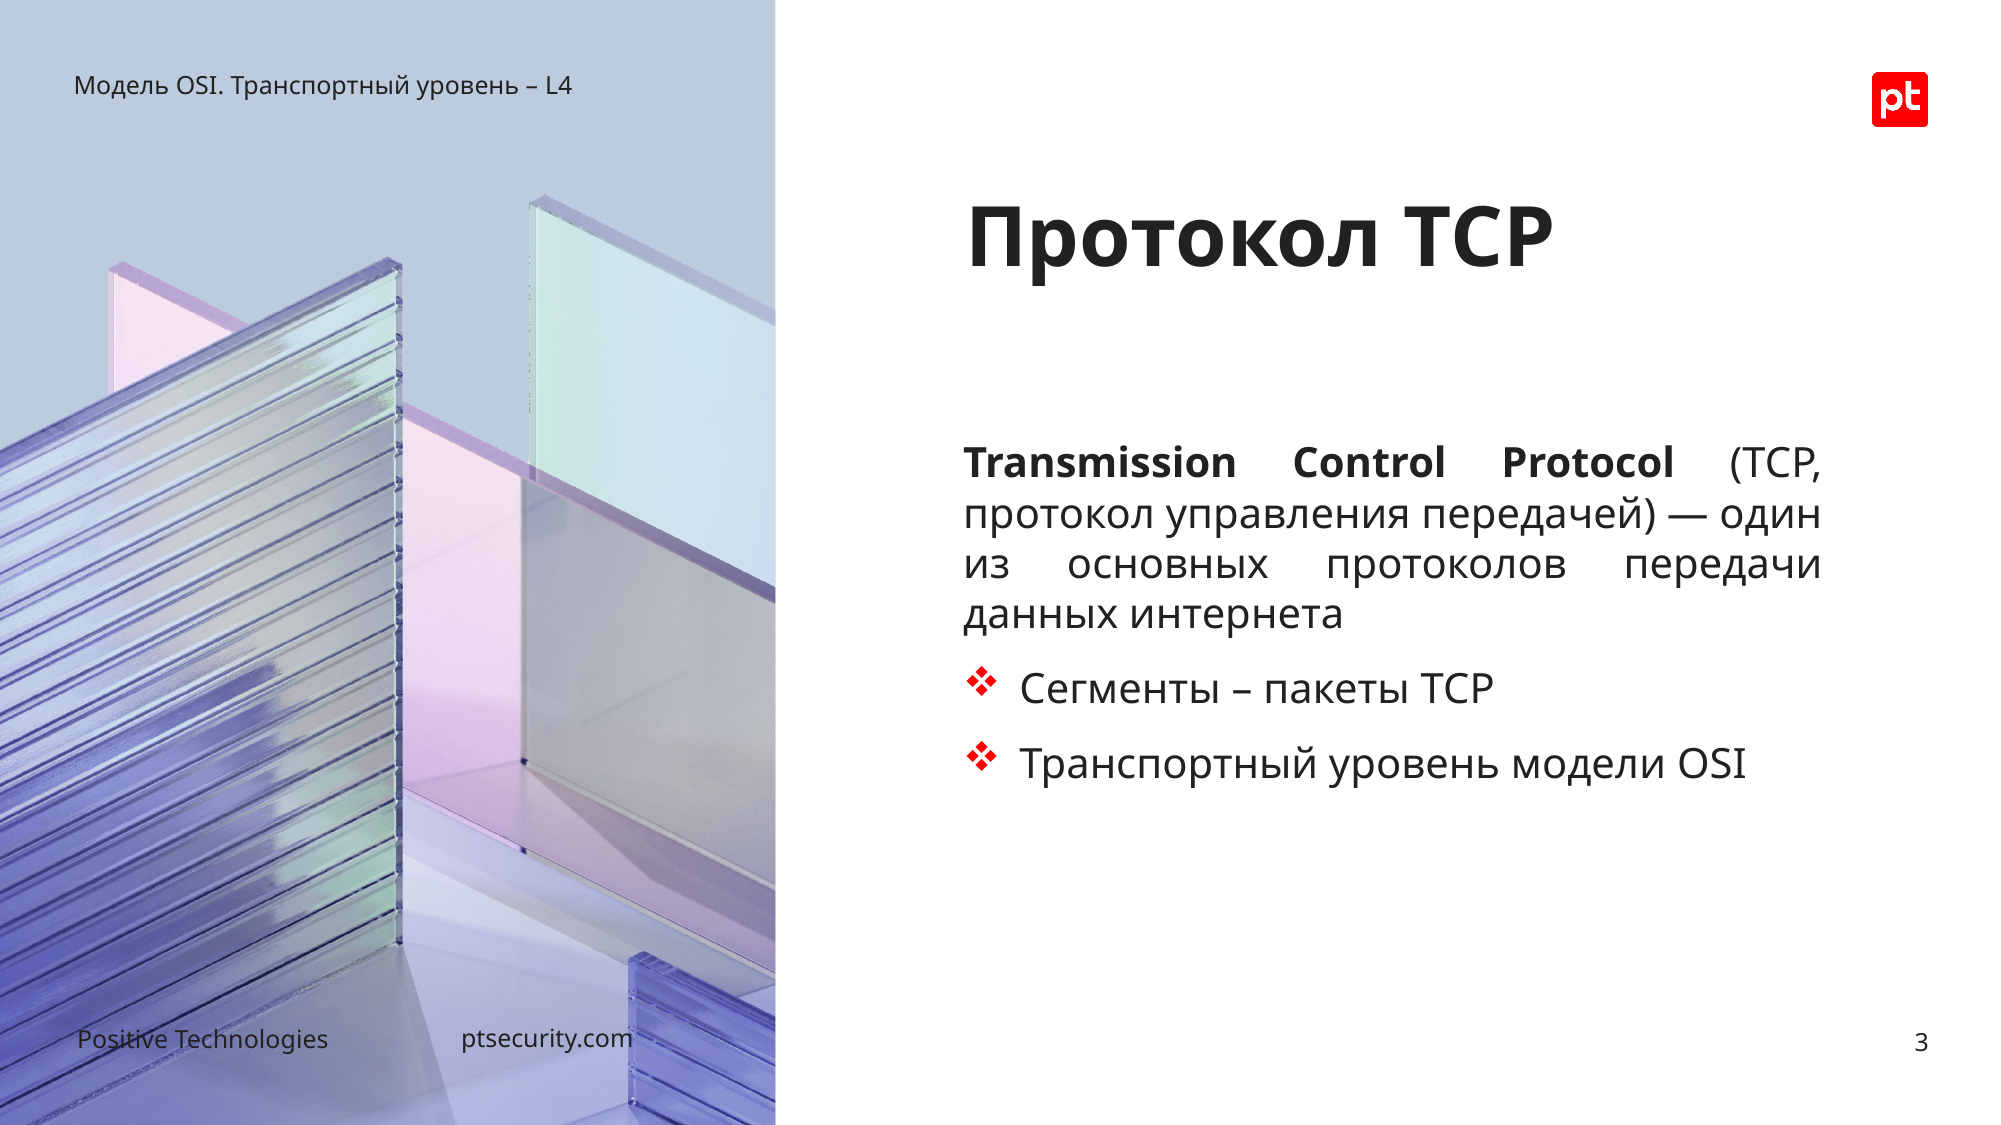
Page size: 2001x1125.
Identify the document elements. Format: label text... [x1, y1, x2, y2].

picture [0, 126, 776, 1125]
picture [1872, 72, 1928, 127]
list Модель OSI. Транспортный уровень – L4 [58, 54, 1609, 115]
slide_number 3 [1608, 1013, 1944, 1074]
list Transmission Control Protocol (TCP, протокол управления передачей) — один из основных протоколов передачи данных интернета Сегменты – пакеты TCP Транспортный уровень модели OSI [948, 428, 1838, 856]
title Протокол TCP [950, 175, 1800, 356]
